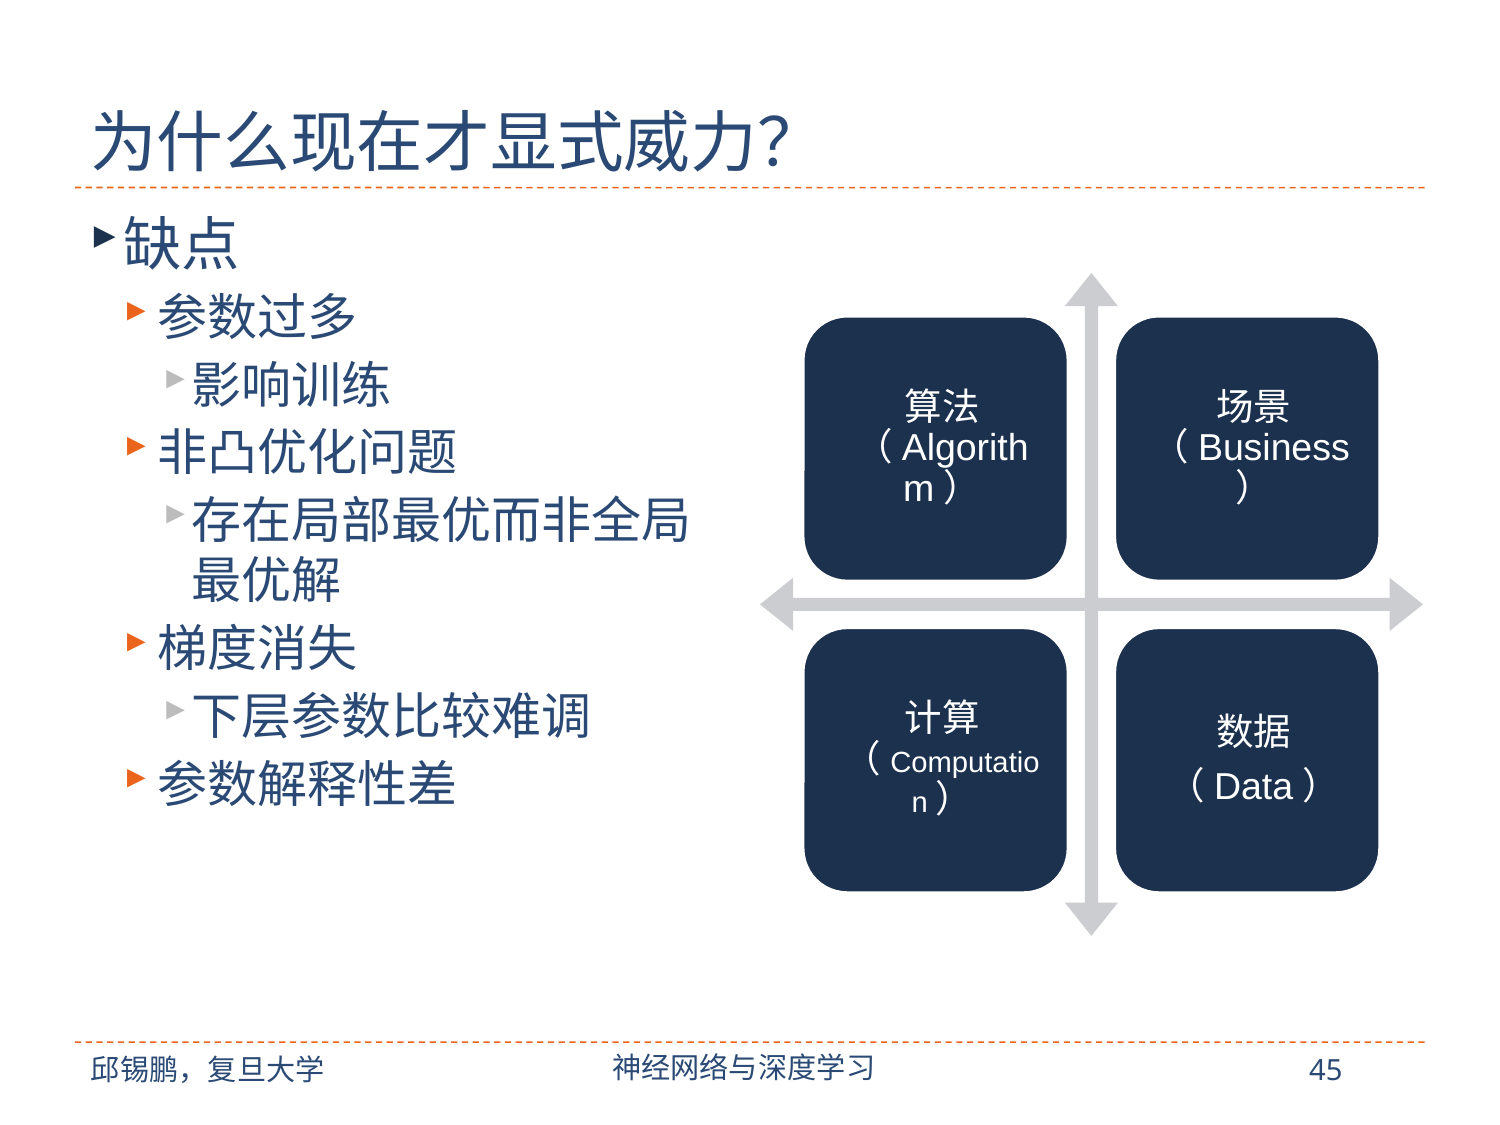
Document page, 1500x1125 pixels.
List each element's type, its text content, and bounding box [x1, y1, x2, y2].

title 为什么现在才显式威力？ [75, 37, 1425, 188]
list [759, 199, 1424, 1010]
list 缺点 参数过多 影响训练 非凸优化问题 存在局部最优而非全局最优解 梯度消失 下层参数比较难调 参数解释性差 [75, 200, 738, 1010]
